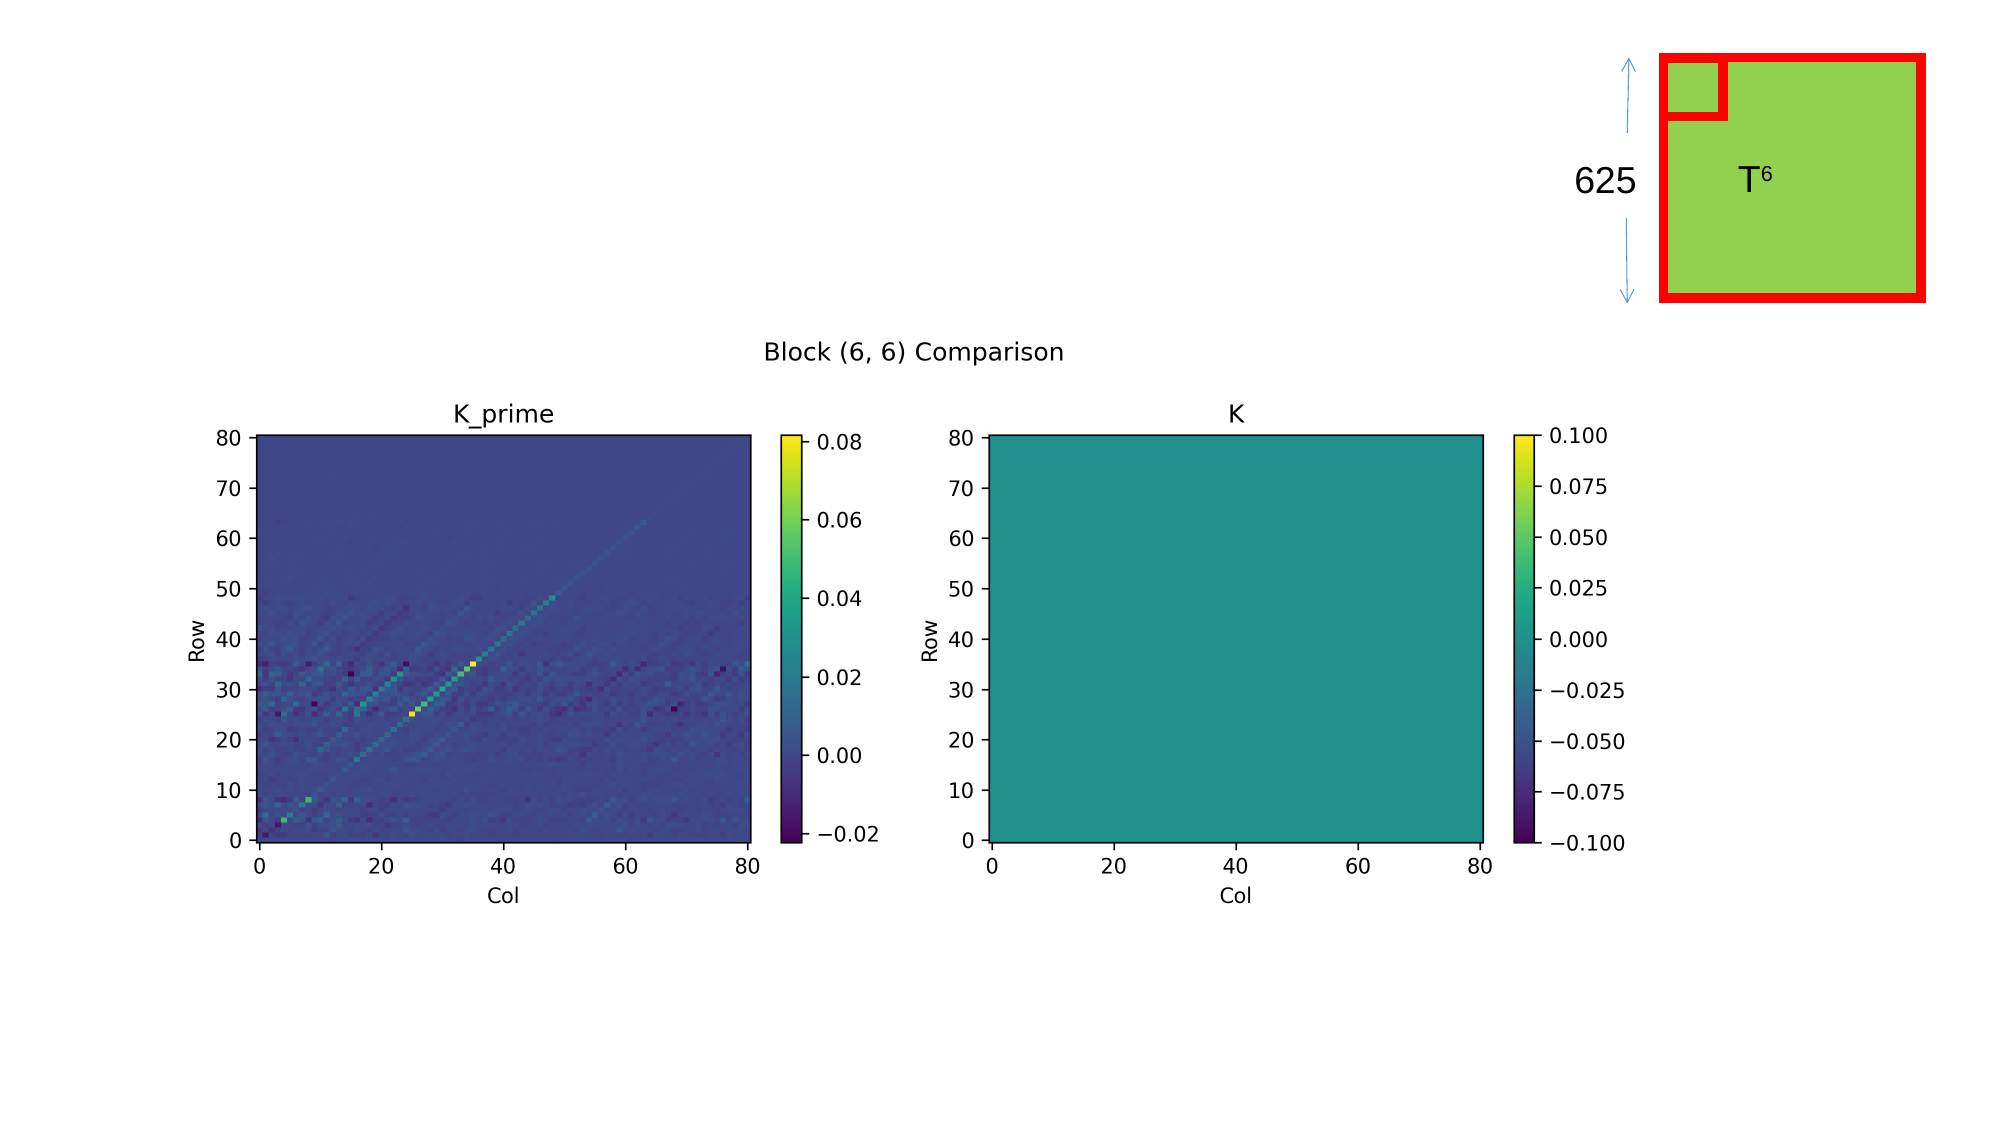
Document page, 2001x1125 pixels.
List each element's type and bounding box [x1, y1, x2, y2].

text_box [1559, 57, 1922, 304]
picture [163, 329, 1664, 930]
